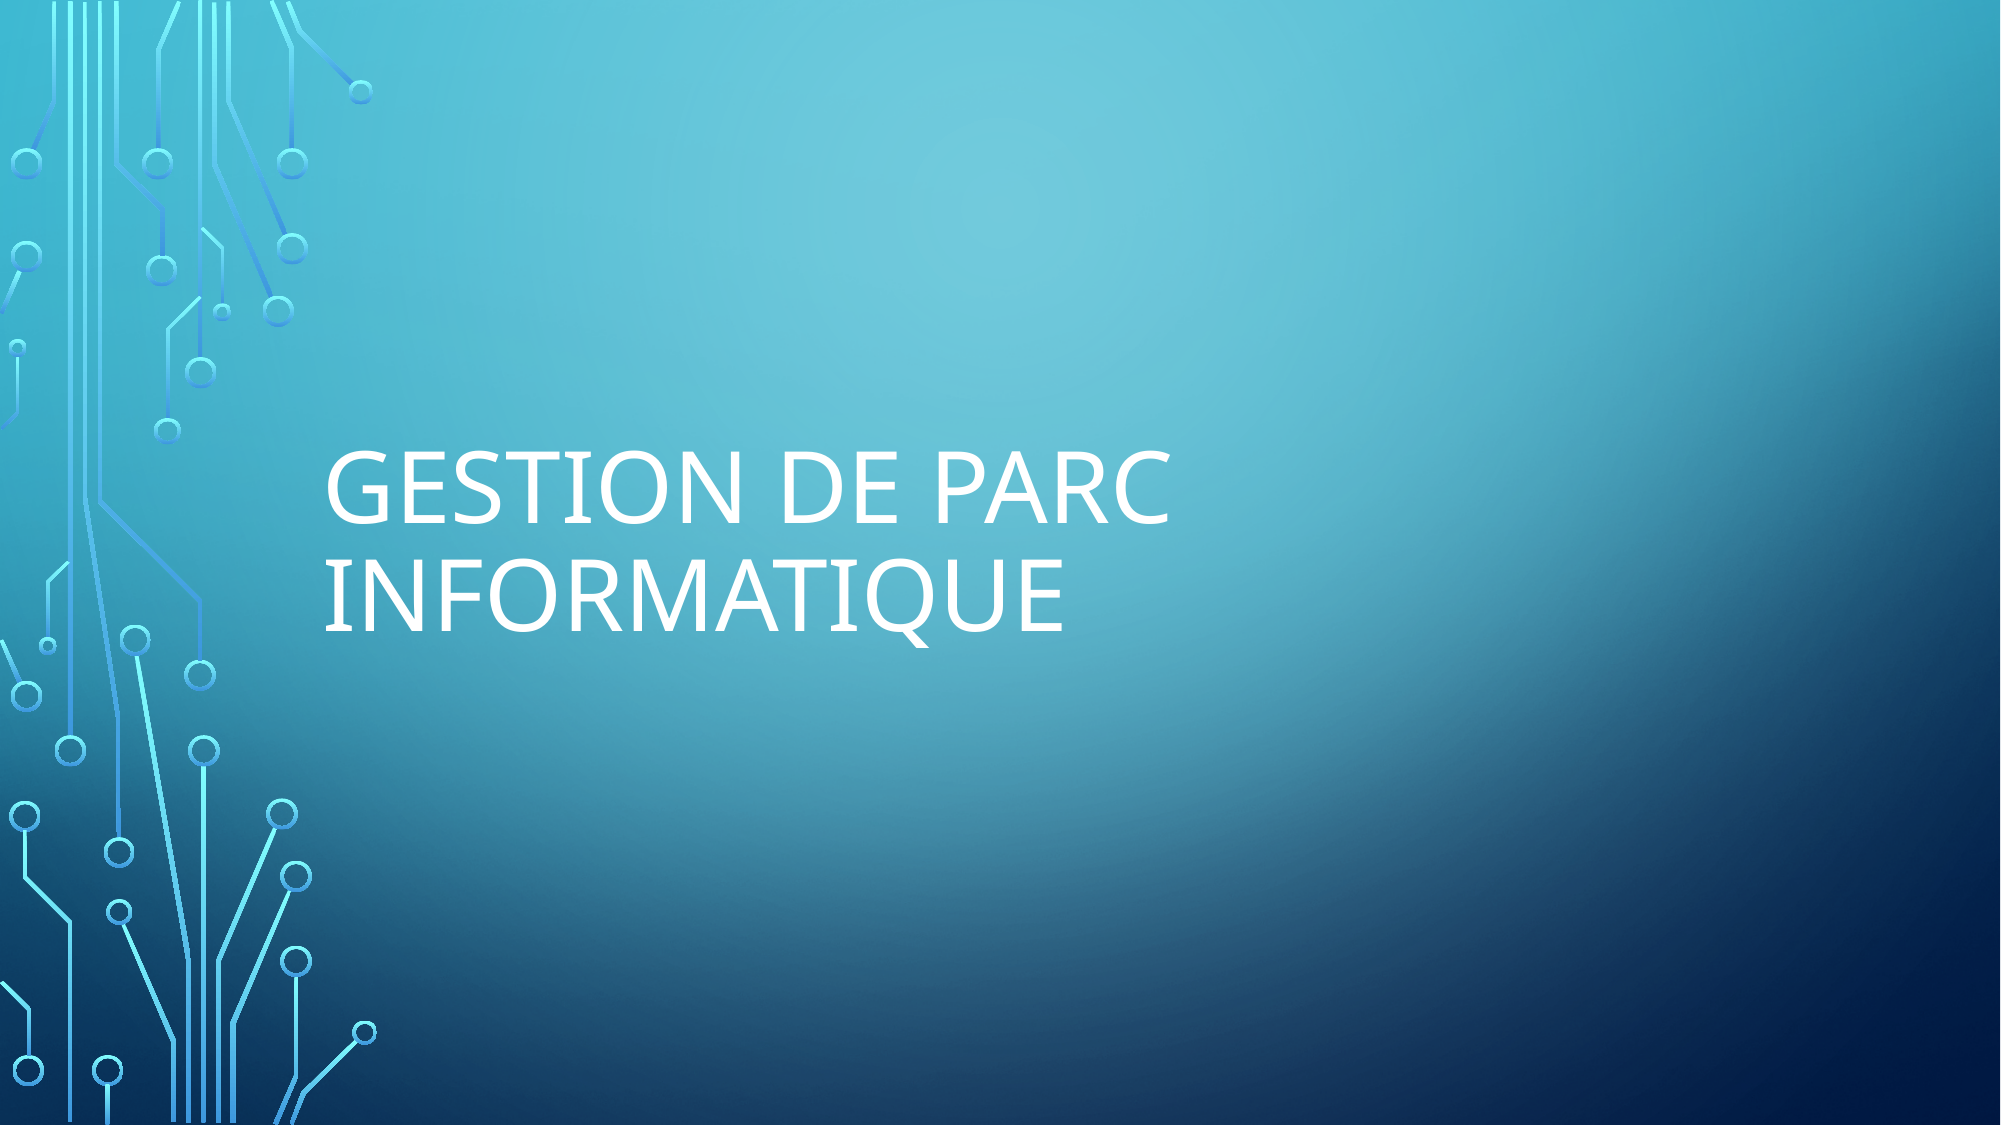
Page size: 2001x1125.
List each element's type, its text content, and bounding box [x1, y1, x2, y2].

title Gestion de parc informatique [307, 184, 1911, 661]
